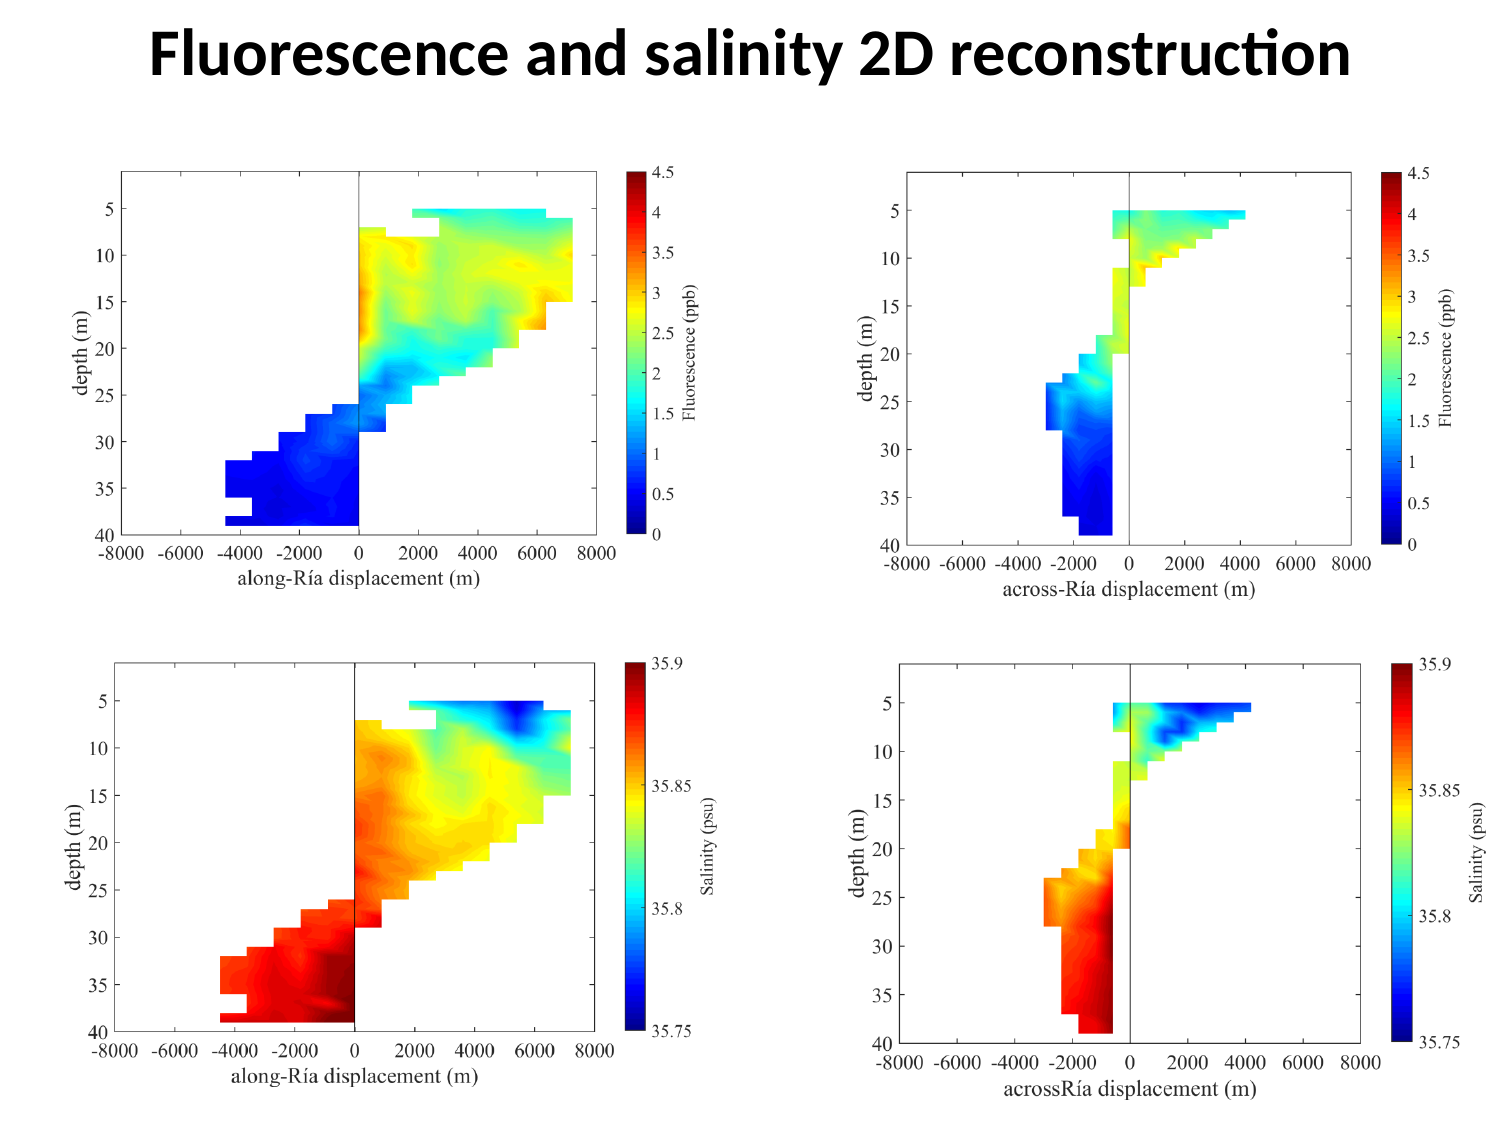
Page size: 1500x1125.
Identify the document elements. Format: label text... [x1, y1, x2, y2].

picture [832, 136, 1481, 600]
text_box Fluorescence and salinity 2D reconstruction [1, 1, 1500, 97]
picture [34, 627, 729, 1087]
picture [822, 627, 1495, 1101]
picture [40, 136, 729, 590]
